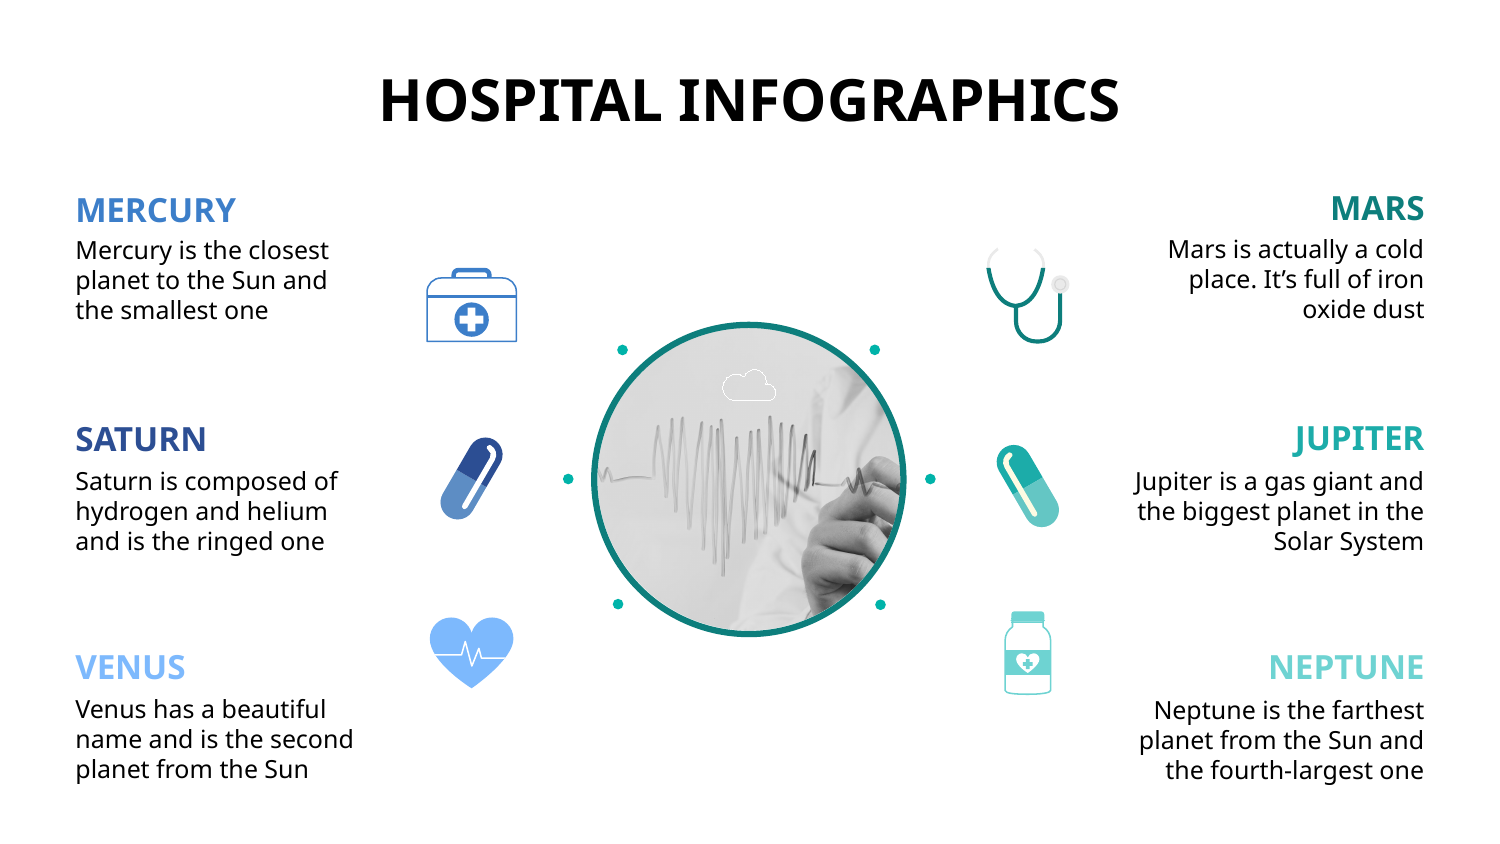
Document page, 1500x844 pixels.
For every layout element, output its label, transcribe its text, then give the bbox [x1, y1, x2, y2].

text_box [1004, 611, 1051, 695]
text_box SATURN [60, 396, 276, 460]
text_box HOSPITAL INFOGRAPHICS [51, 48, 1449, 142]
text_box Mercury is the closest planet to the Sun and the smallest one [60, 219, 377, 314]
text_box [993, 444, 1062, 528]
text_box JUPITER [1224, 395, 1440, 450]
text_box Neptune is the farthest planet from the Sun and the fourth-largest one [1113, 679, 1440, 774]
text_box Venus has a beautiful name and is the second planet from the Sun [60, 678, 377, 773]
text_box NEPTUNE [1224, 625, 1440, 679]
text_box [985, 244, 1070, 344]
text_box Jupiter is a gas giant and the biggest planet in the Solar System [1113, 450, 1440, 545]
text_box MARS [1224, 166, 1440, 229]
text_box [437, 437, 506, 520]
text_box Saturn is composed of hydrogen and helium and is the ringed one [60, 450, 377, 545]
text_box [429, 617, 514, 689]
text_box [426, 267, 517, 342]
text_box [523, 293, 983, 665]
text_box Mars is actually a cold place. It’s full of iron oxide dust [1113, 218, 1440, 313]
text_box VENUS [60, 625, 276, 678]
text_box MERCURY [60, 168, 276, 232]
